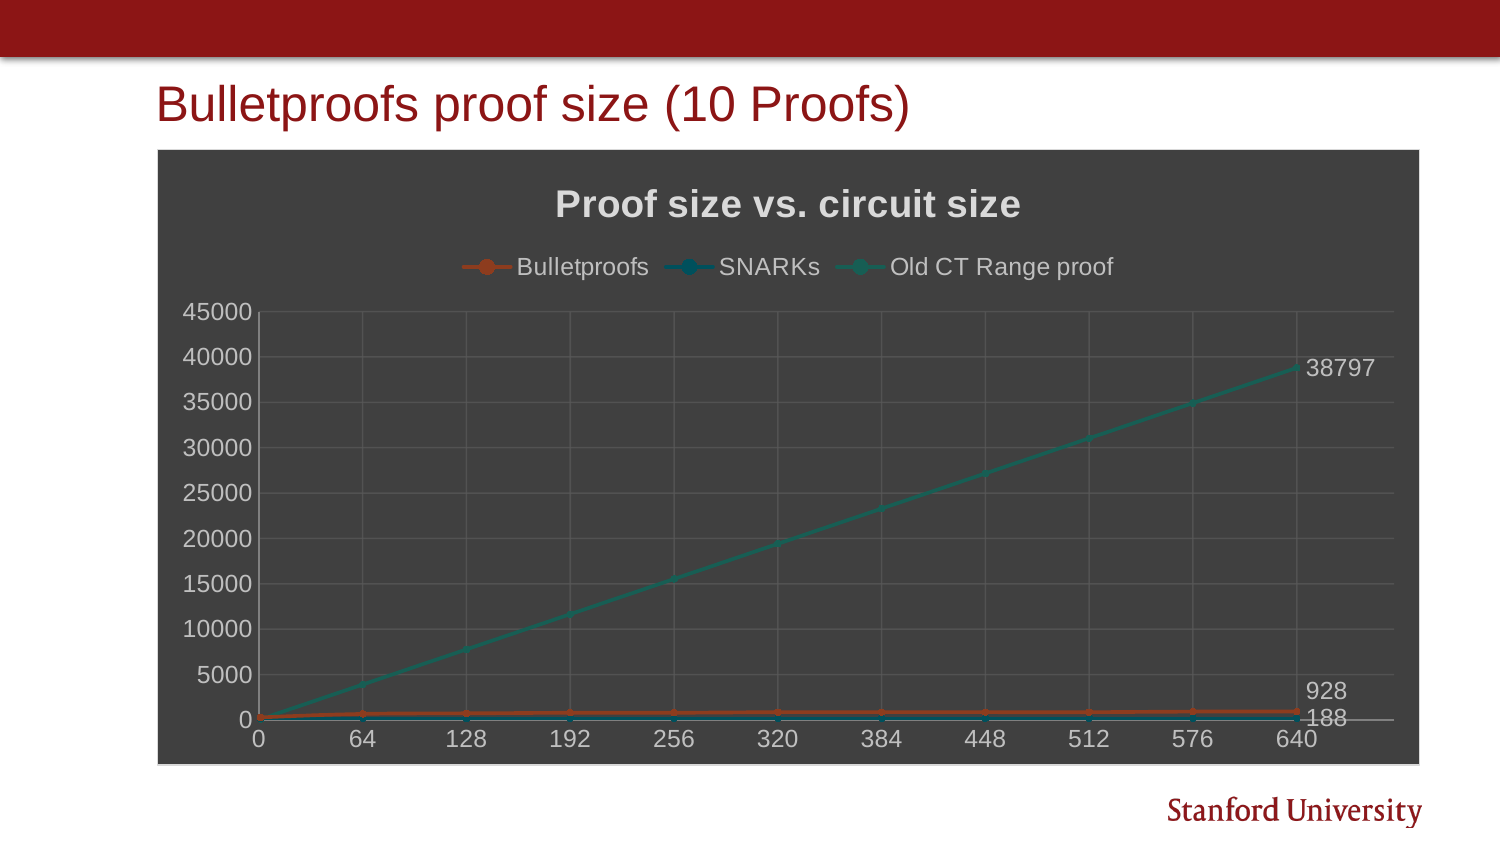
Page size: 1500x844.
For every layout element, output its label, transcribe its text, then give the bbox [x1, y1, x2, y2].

chart [156, 148, 1421, 766]
title Bulletproofs proof size (10 Proofs) [155, 58, 1420, 140]
